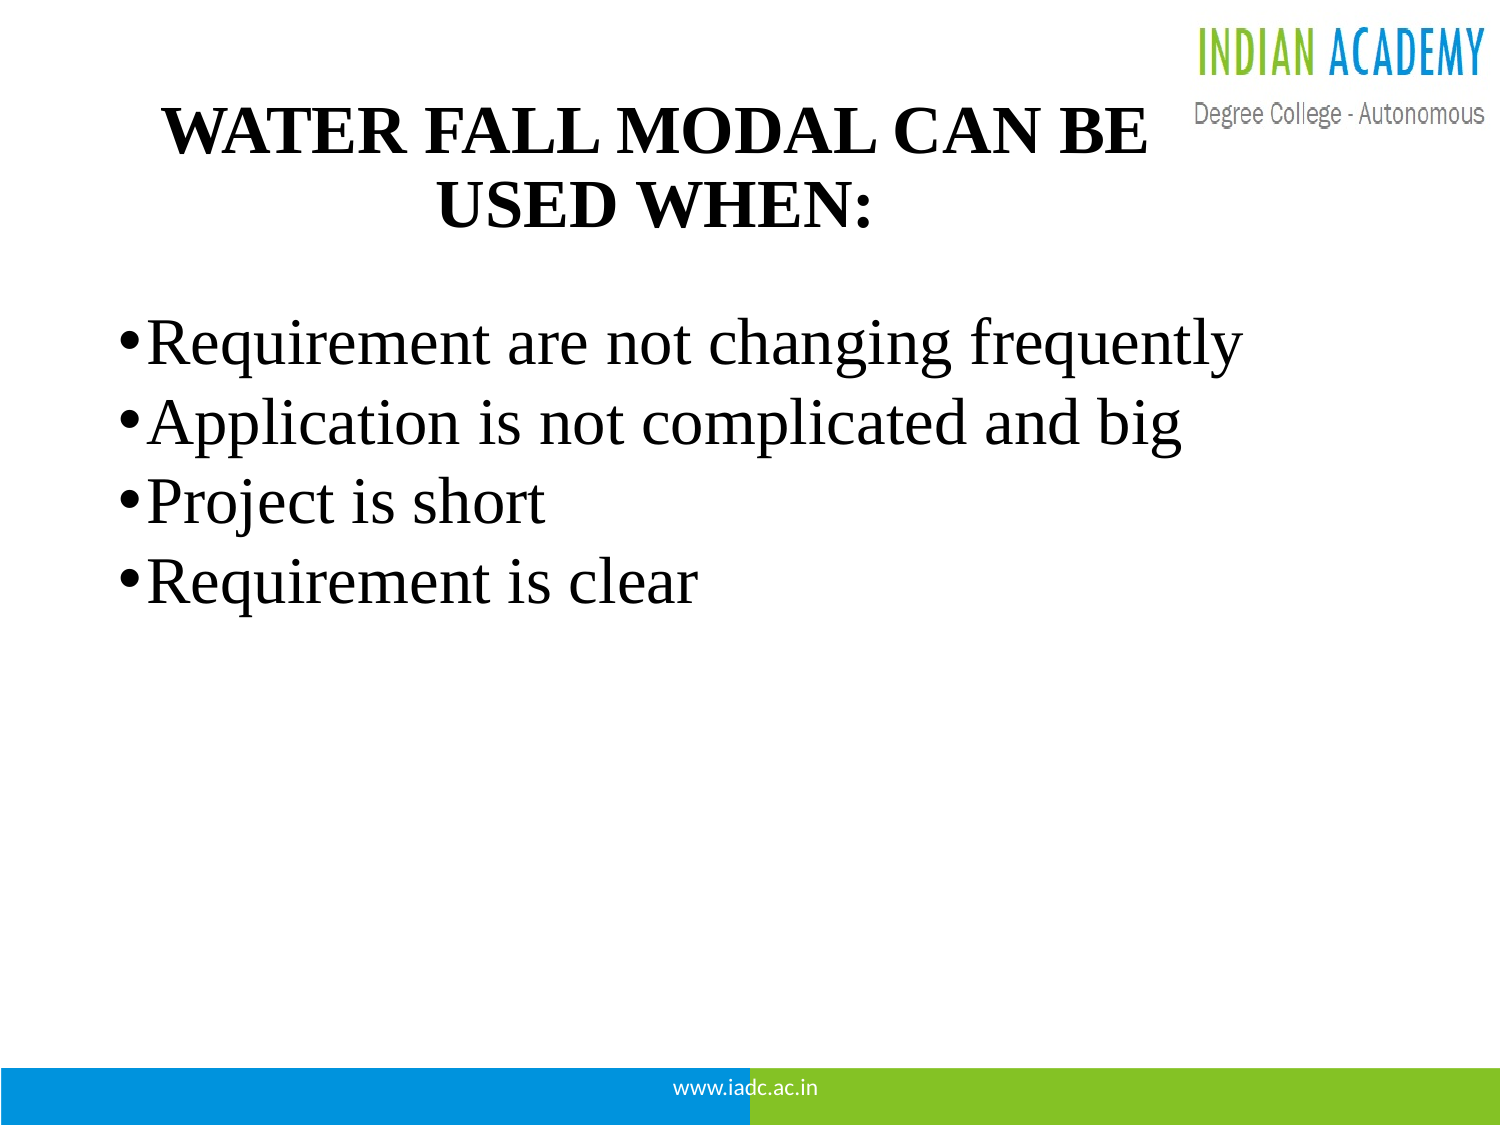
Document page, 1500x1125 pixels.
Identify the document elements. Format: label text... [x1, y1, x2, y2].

picture [751, 1068, 1500, 1125]
picture [1182, 7, 1495, 140]
title WATER FALL MODAL CAN BE USED WHEN: [103, 59, 1209, 278]
list Requirement are not changing frequently Application is not complicated and big Project is short Requirement is clear [103, 299, 1397, 1014]
